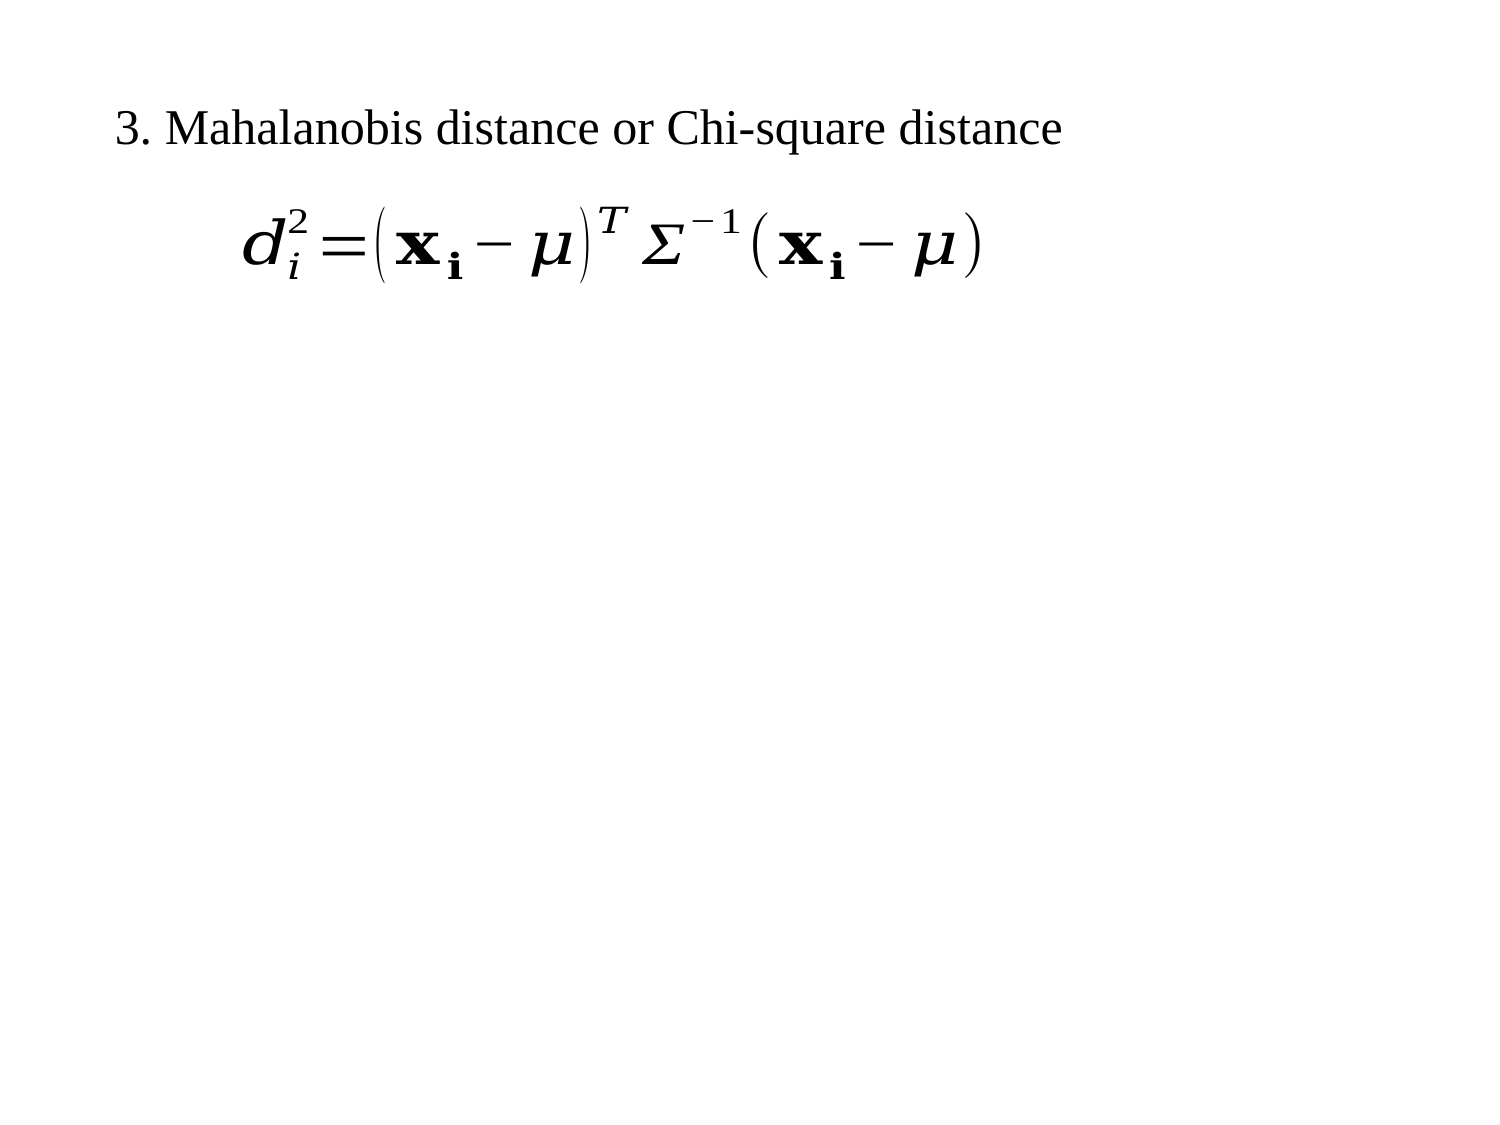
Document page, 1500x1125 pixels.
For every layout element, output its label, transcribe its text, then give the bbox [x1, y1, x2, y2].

text_box 3. Mahalanobis distance or Chi-square distance [99, 87, 1250, 163]
